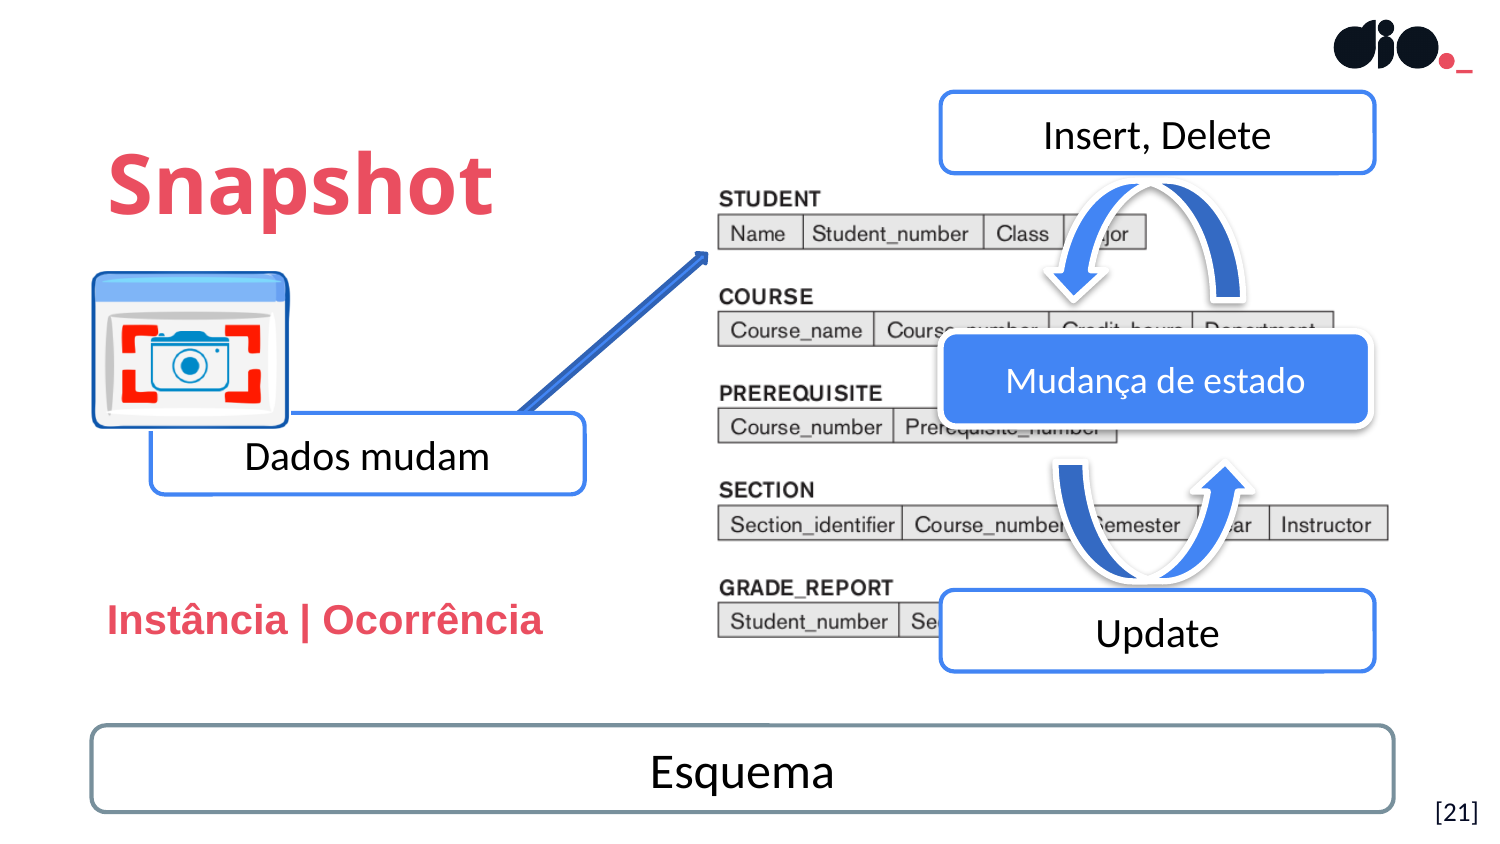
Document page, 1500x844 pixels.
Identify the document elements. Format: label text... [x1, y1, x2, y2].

picture [1333, 19, 1473, 74]
picture [705, 180, 1415, 662]
text_box Esquema [89, 723, 1396, 815]
text_box Instância | Ocorrência [92, 532, 983, 695]
text_box Dados mudam [148, 410, 587, 497]
slide_number [<número>] [1403, 779, 1494, 844]
text_box [518, 251, 700, 410]
picture [85, 269, 292, 431]
text_box Snapshot [1171, 104, 1408, 179]
text_box Update [944, 670, 1371, 674]
text_box Insert, Delete [938, 89, 1377, 176]
text_box Snapshot [92, 104, 1129, 243]
